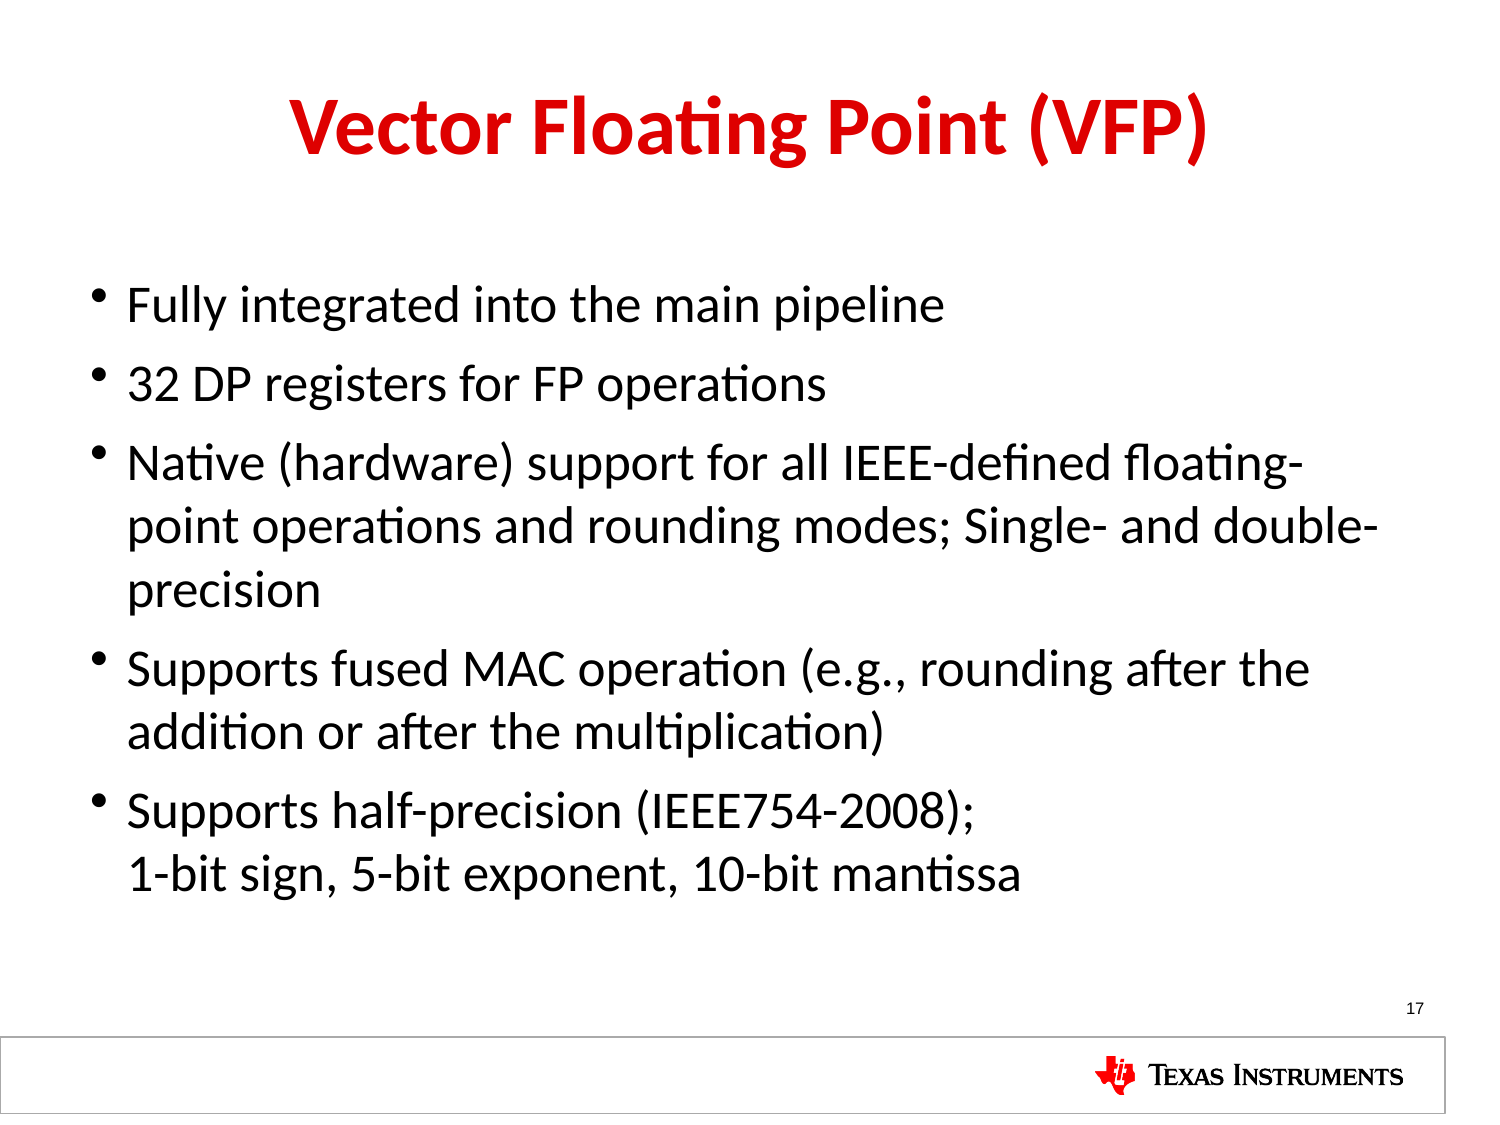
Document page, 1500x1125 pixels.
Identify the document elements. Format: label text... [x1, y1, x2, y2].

slide_number 17 [1089, 990, 1440, 1025]
picture [1095, 1056, 1403, 1095]
list Fully integrated into the main pipeline 32 DP registers for FP operations Native (hardware) support for all IEEE-defined floating-point operations and rounding modes; Single- and double-precision Supports fused MAC operation (e.g., rounding after the addition or after the multiplication) Supports half-precision (IEEE754-2008); 1-bit sign, 5-bit exponent, 10-bit mantissa [74, 262, 1426, 913]
title Vector Floating Point (VFP) [74, 44, 1426, 213]
